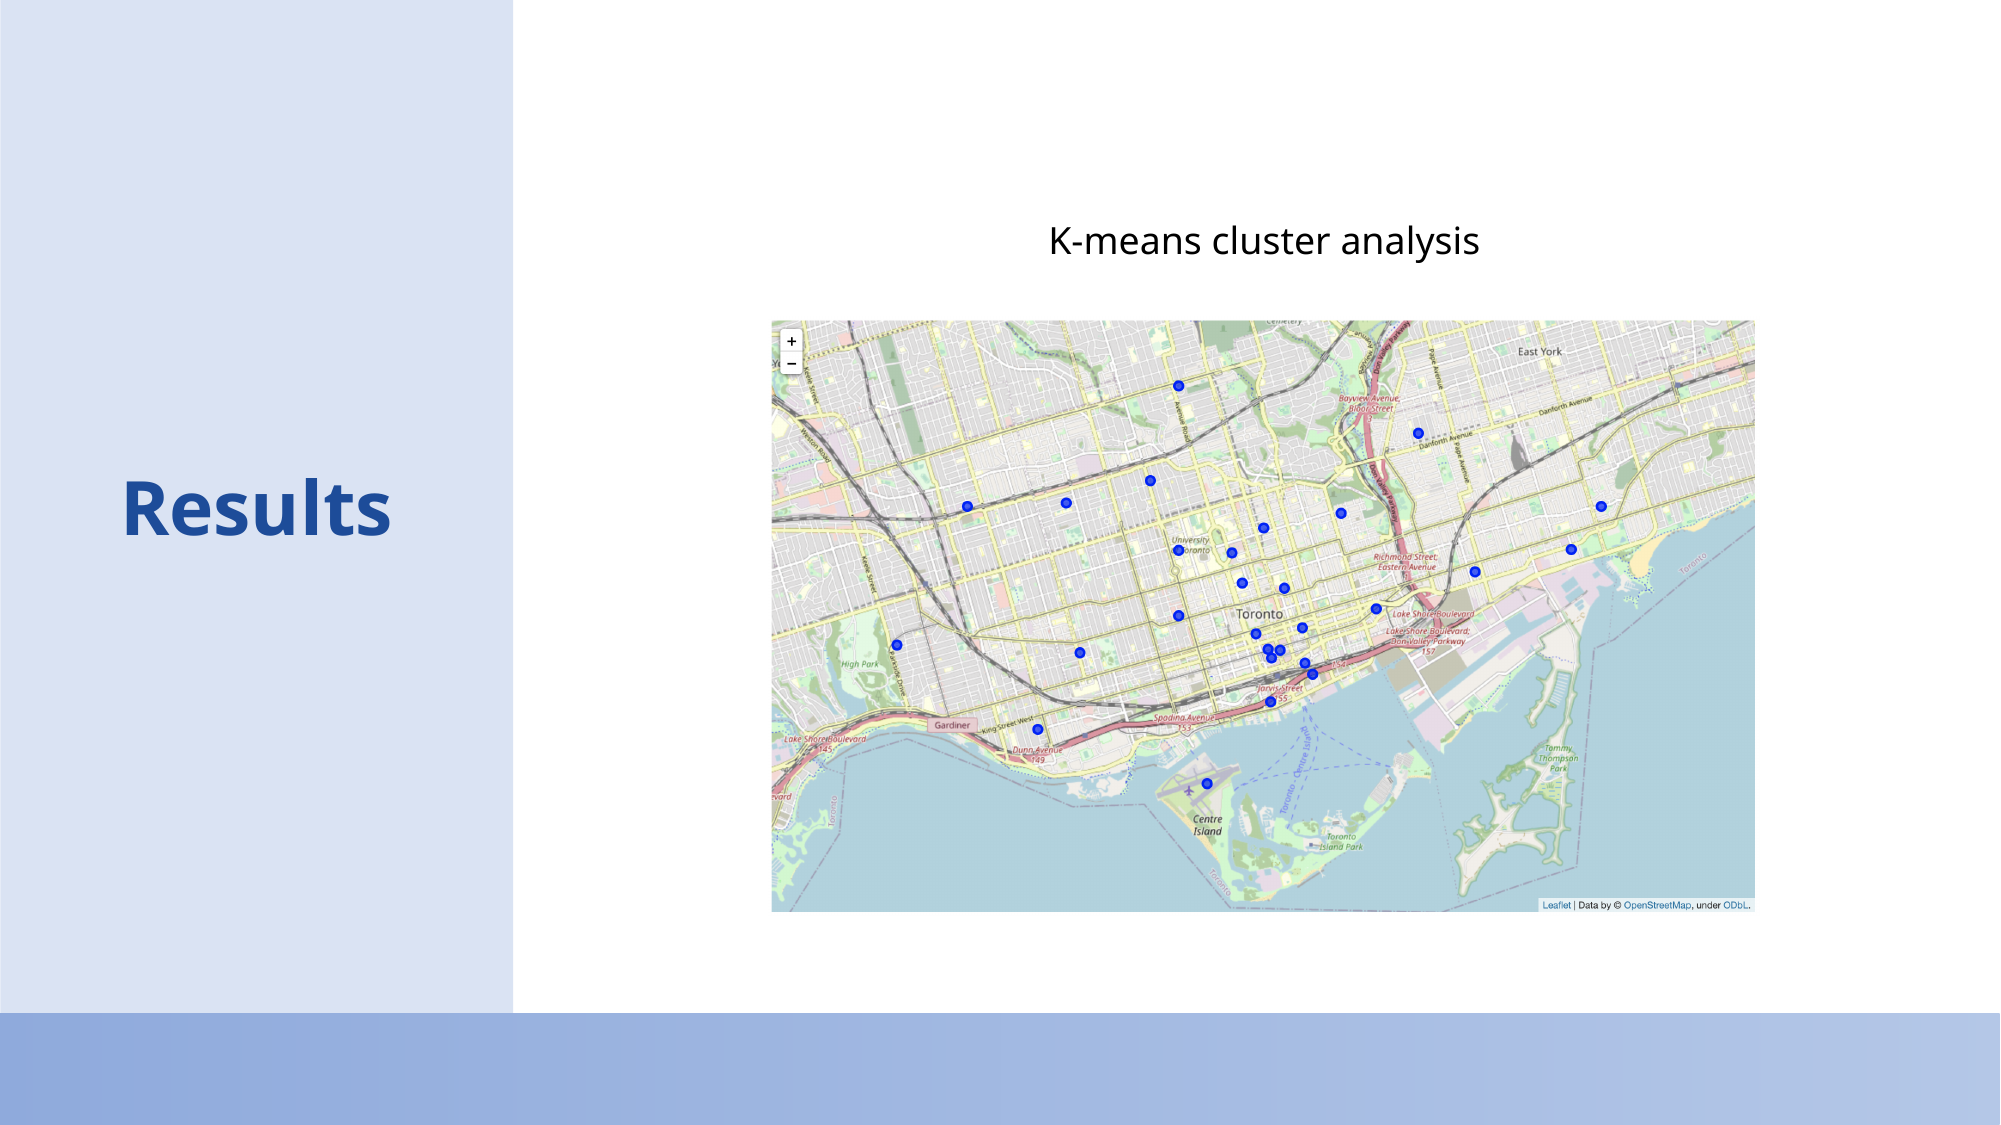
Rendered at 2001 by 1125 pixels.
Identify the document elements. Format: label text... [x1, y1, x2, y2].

text_box [0, 1013, 2000, 1125]
text_box K-means cluster analysis [1033, 209, 1496, 270]
text_box Results [63, 453, 450, 558]
picture [768, 316, 1760, 916]
text_box [0, 0, 514, 1013]
